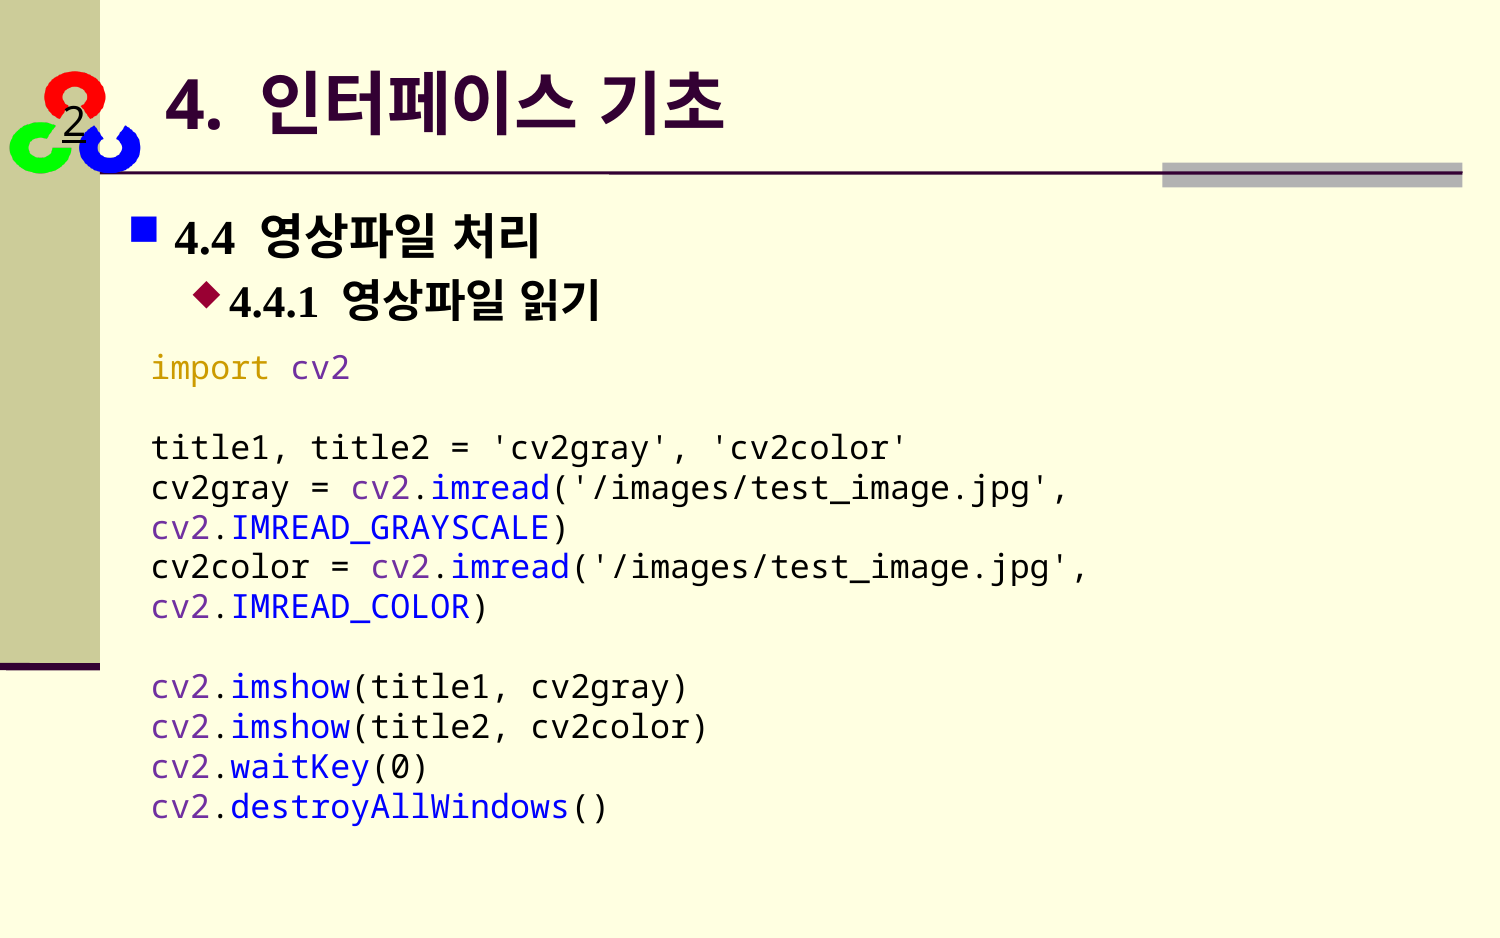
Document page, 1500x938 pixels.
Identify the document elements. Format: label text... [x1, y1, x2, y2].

title 4. 인터페이스 기초 [149, 37, 1463, 167]
picture [0, 62, 149, 179]
list 4.4 영상파일 처리 4.4.1 영상파일 읽기 [112, 197, 1463, 876]
text_box import cv2 title1, title2 = 'cv2gray', 'cv2color' cv2gray = cv2.imread('/images/test_image.jpg', cv2.IMREAD_GRAYSCALE) cv2color = cv2.imread('/images/test_image.jpg', cv2.IMREAD_COLOR) cv2.imshow(title1, cv2gray) cv2.imshow(title2, cv2color) cv2.waitKey(0) cv2.destroyAllWindows() [135, 338, 1447, 833]
